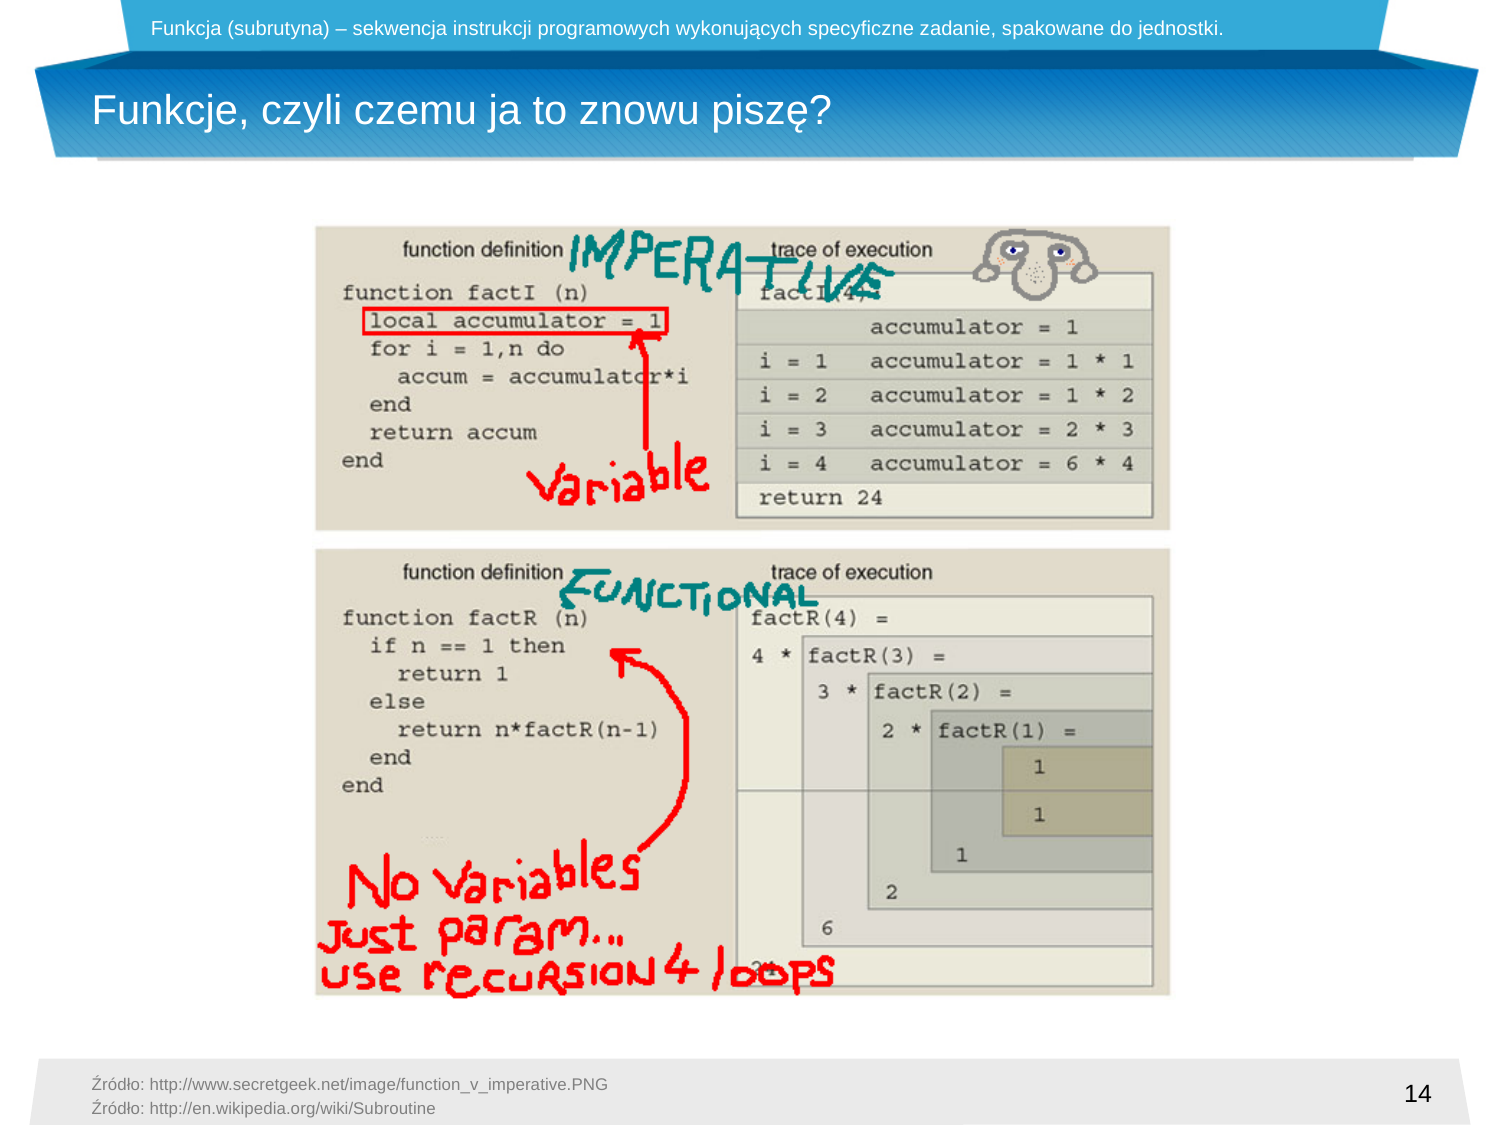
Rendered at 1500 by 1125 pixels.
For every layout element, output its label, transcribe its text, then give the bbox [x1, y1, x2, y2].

picture [76, 219, 1412, 1000]
list Źródło: http://www.secretgeek.net/image/function_v_imperative.PNG Źródło: http://en.wikipedia.org/wiki/Subroutine [76, 1065, 1302, 1125]
picture [14, 0, 1500, 211]
list Funkcja (subrutyna) – sekwencja instrukcji programowych wykonujących specyficzne zadanie, spakowane do jednostki. [135, 7, 1365, 62]
title Funkcje, czyli czemu ja to znowu piszę? [76, 66, 1436, 149]
